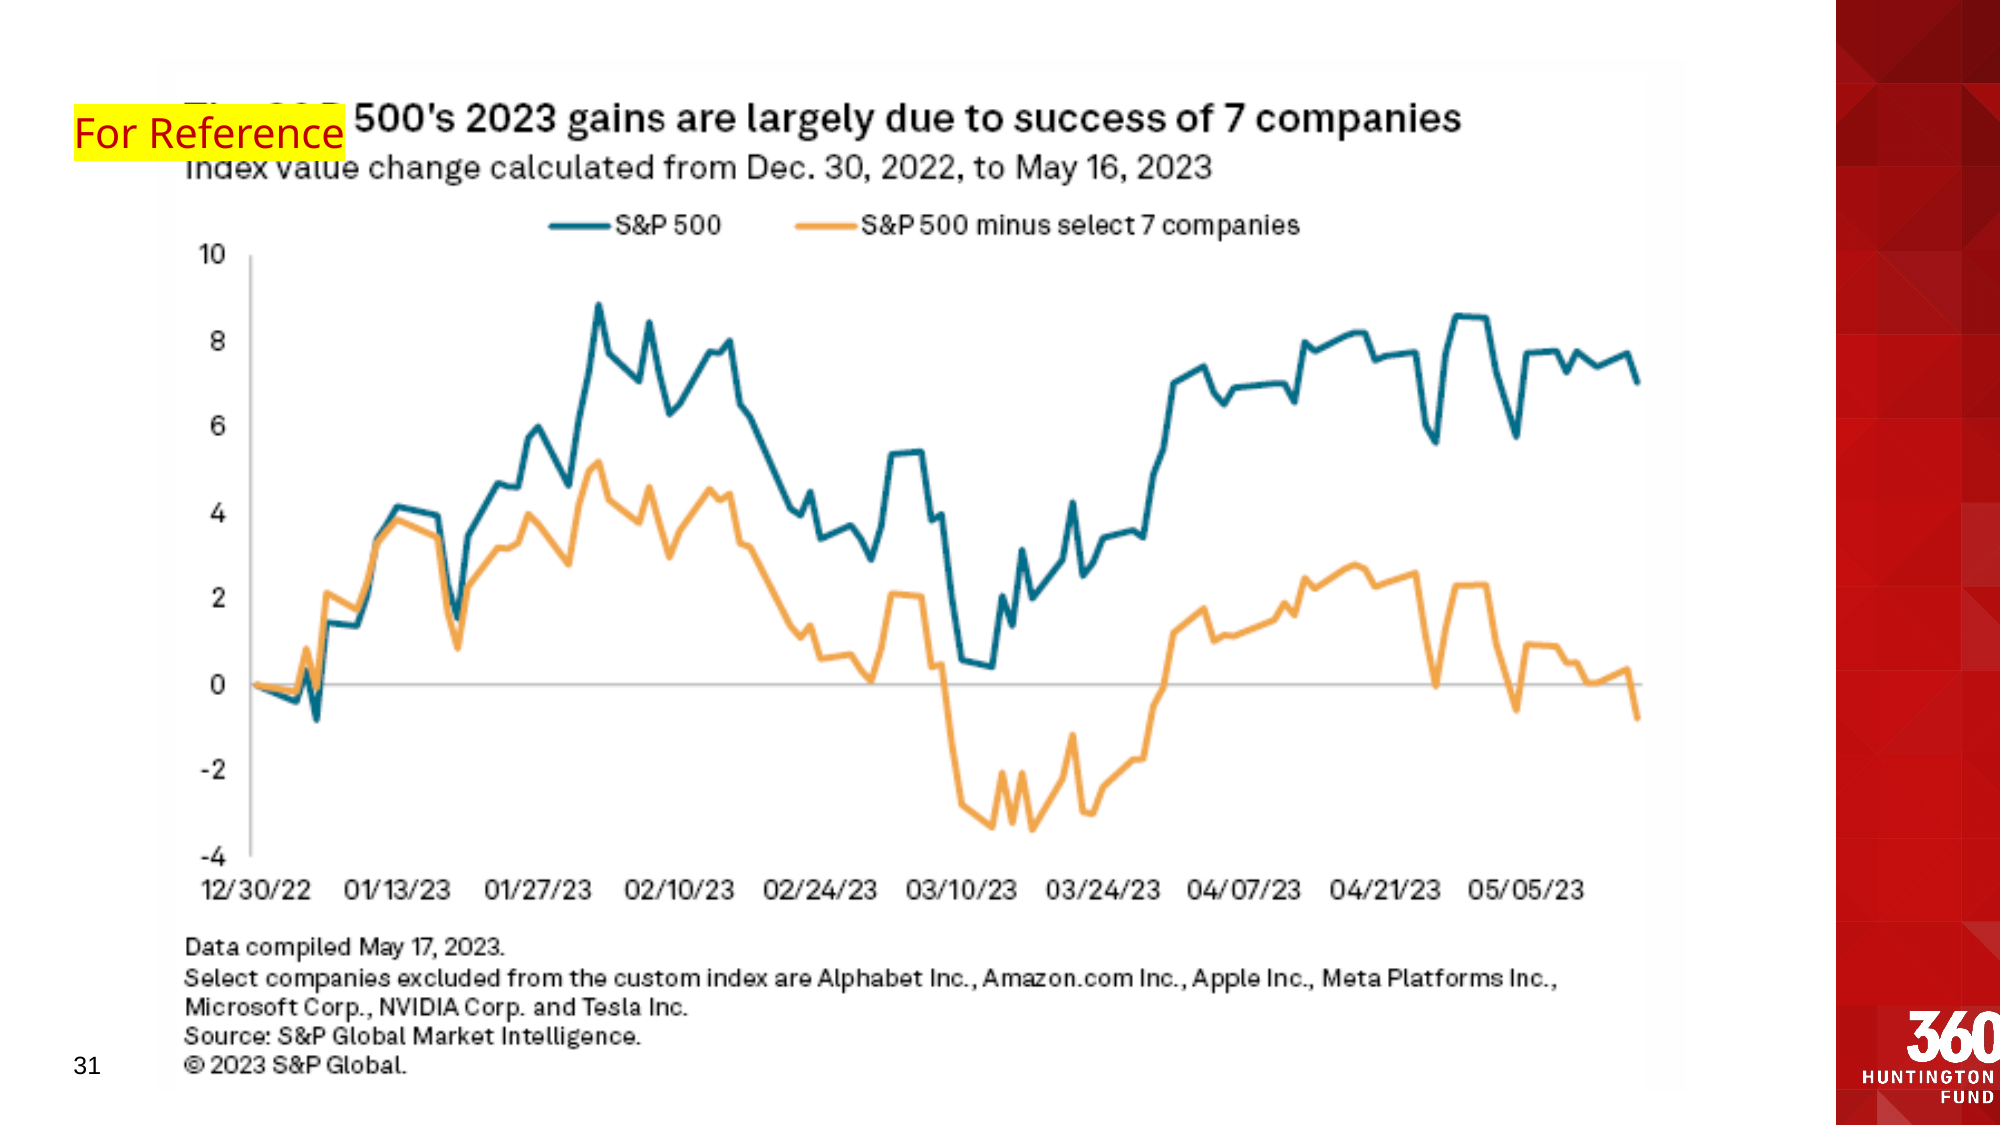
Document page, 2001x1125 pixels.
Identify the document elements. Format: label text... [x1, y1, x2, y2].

picture [1836, 0, 2000, 1125]
slide_number 31 [58, 1042, 509, 1103]
text_box For Reference [58, 59, 156, 211]
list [156, 59, 1686, 1092]
